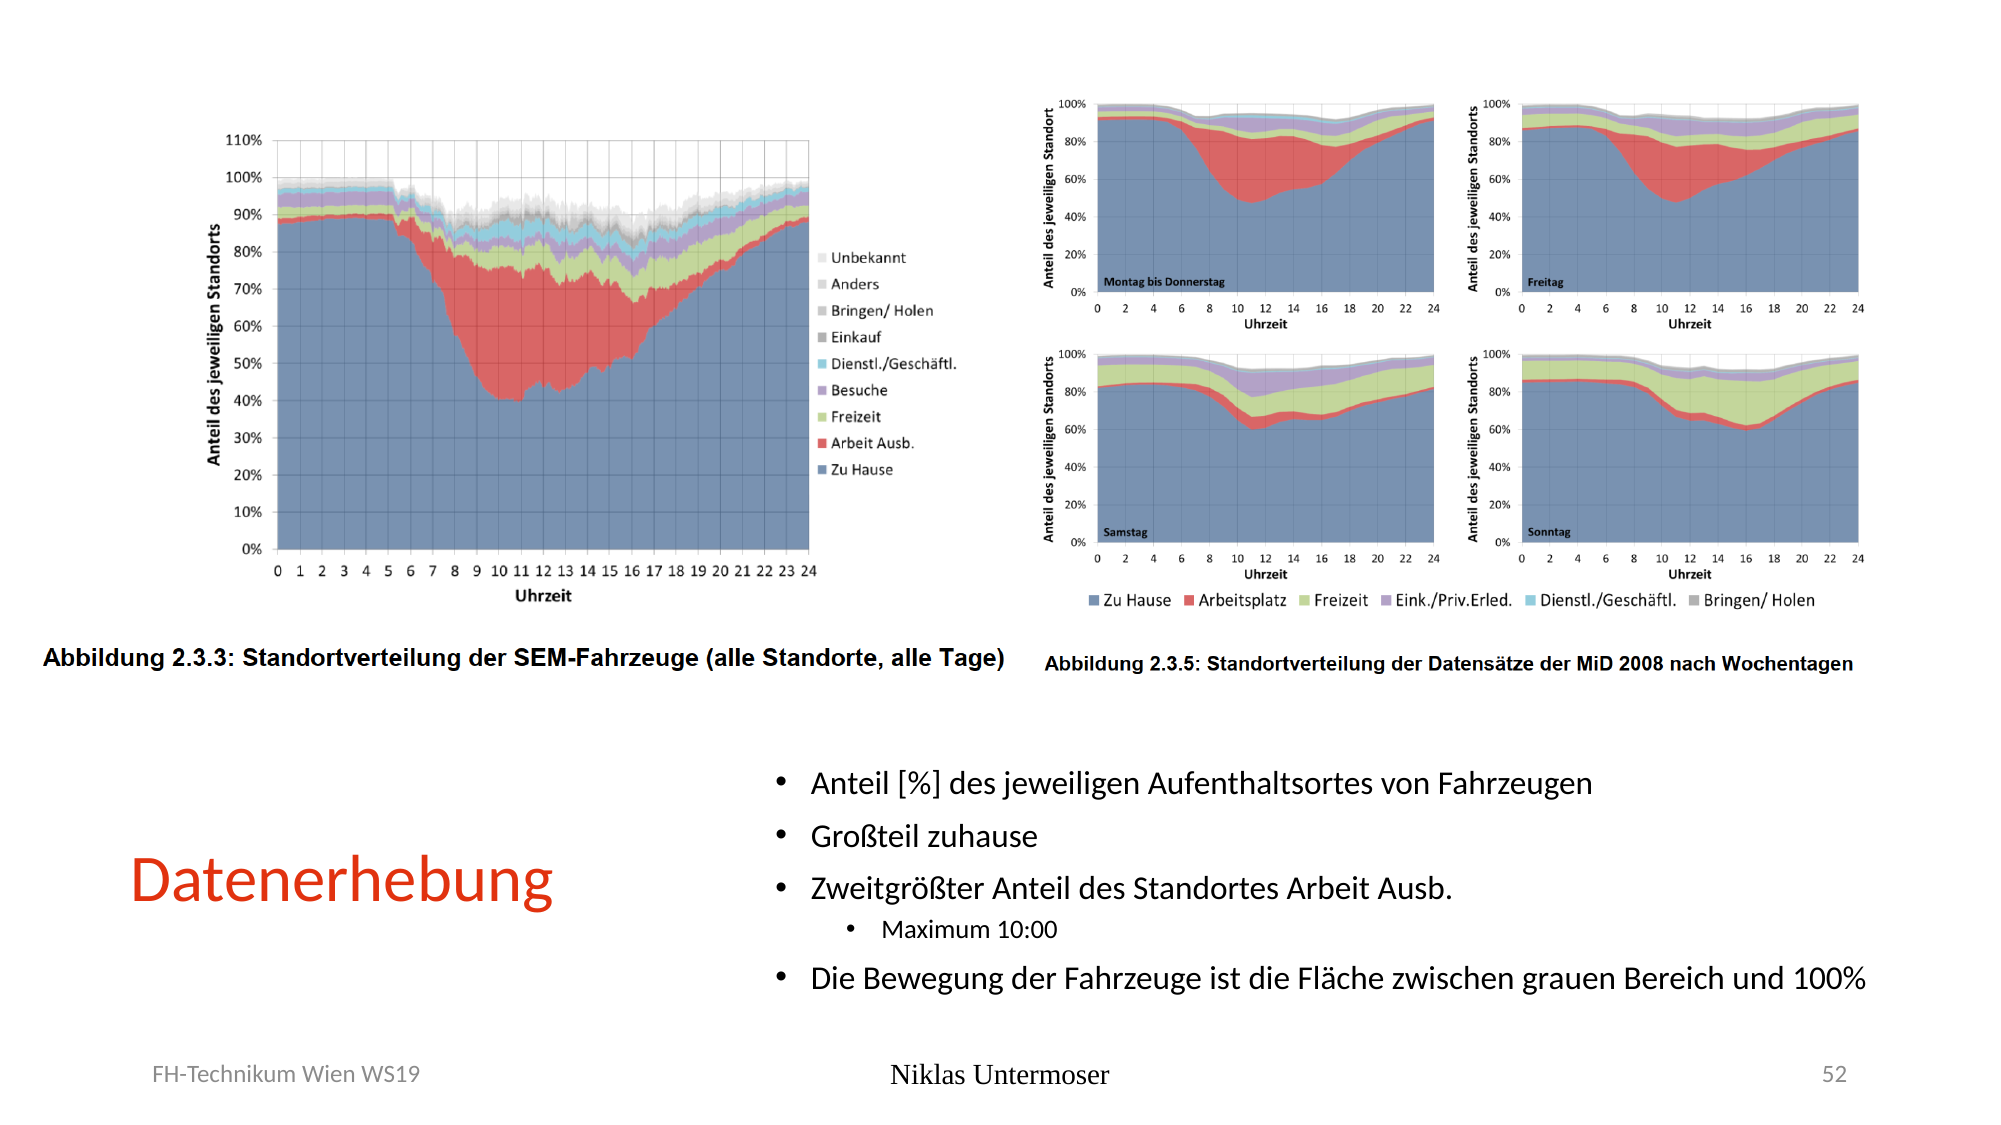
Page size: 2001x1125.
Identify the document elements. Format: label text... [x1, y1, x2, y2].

slide_number FH-Technikum Wien WS19 [137, 1042, 588, 1103]
picture [0, 85, 1885, 688]
slide_number 52 [1412, 1042, 1863, 1103]
title Datenerhebung [115, 738, 714, 1021]
footer Niklas Untermoser [662, 1042, 1338, 1103]
list Anteil [%] des jeweiligen Aufenthaltsortes von Fahrzeugen Großteil zuhause Zweitgrößter Anteil des Standortes Arbeit Ausb. Maximum 10:00 Die Bewegung der Fahrzeuge ist die Fläche zwischen grauen Bereich und 100% [760, 740, 1885, 1023]
